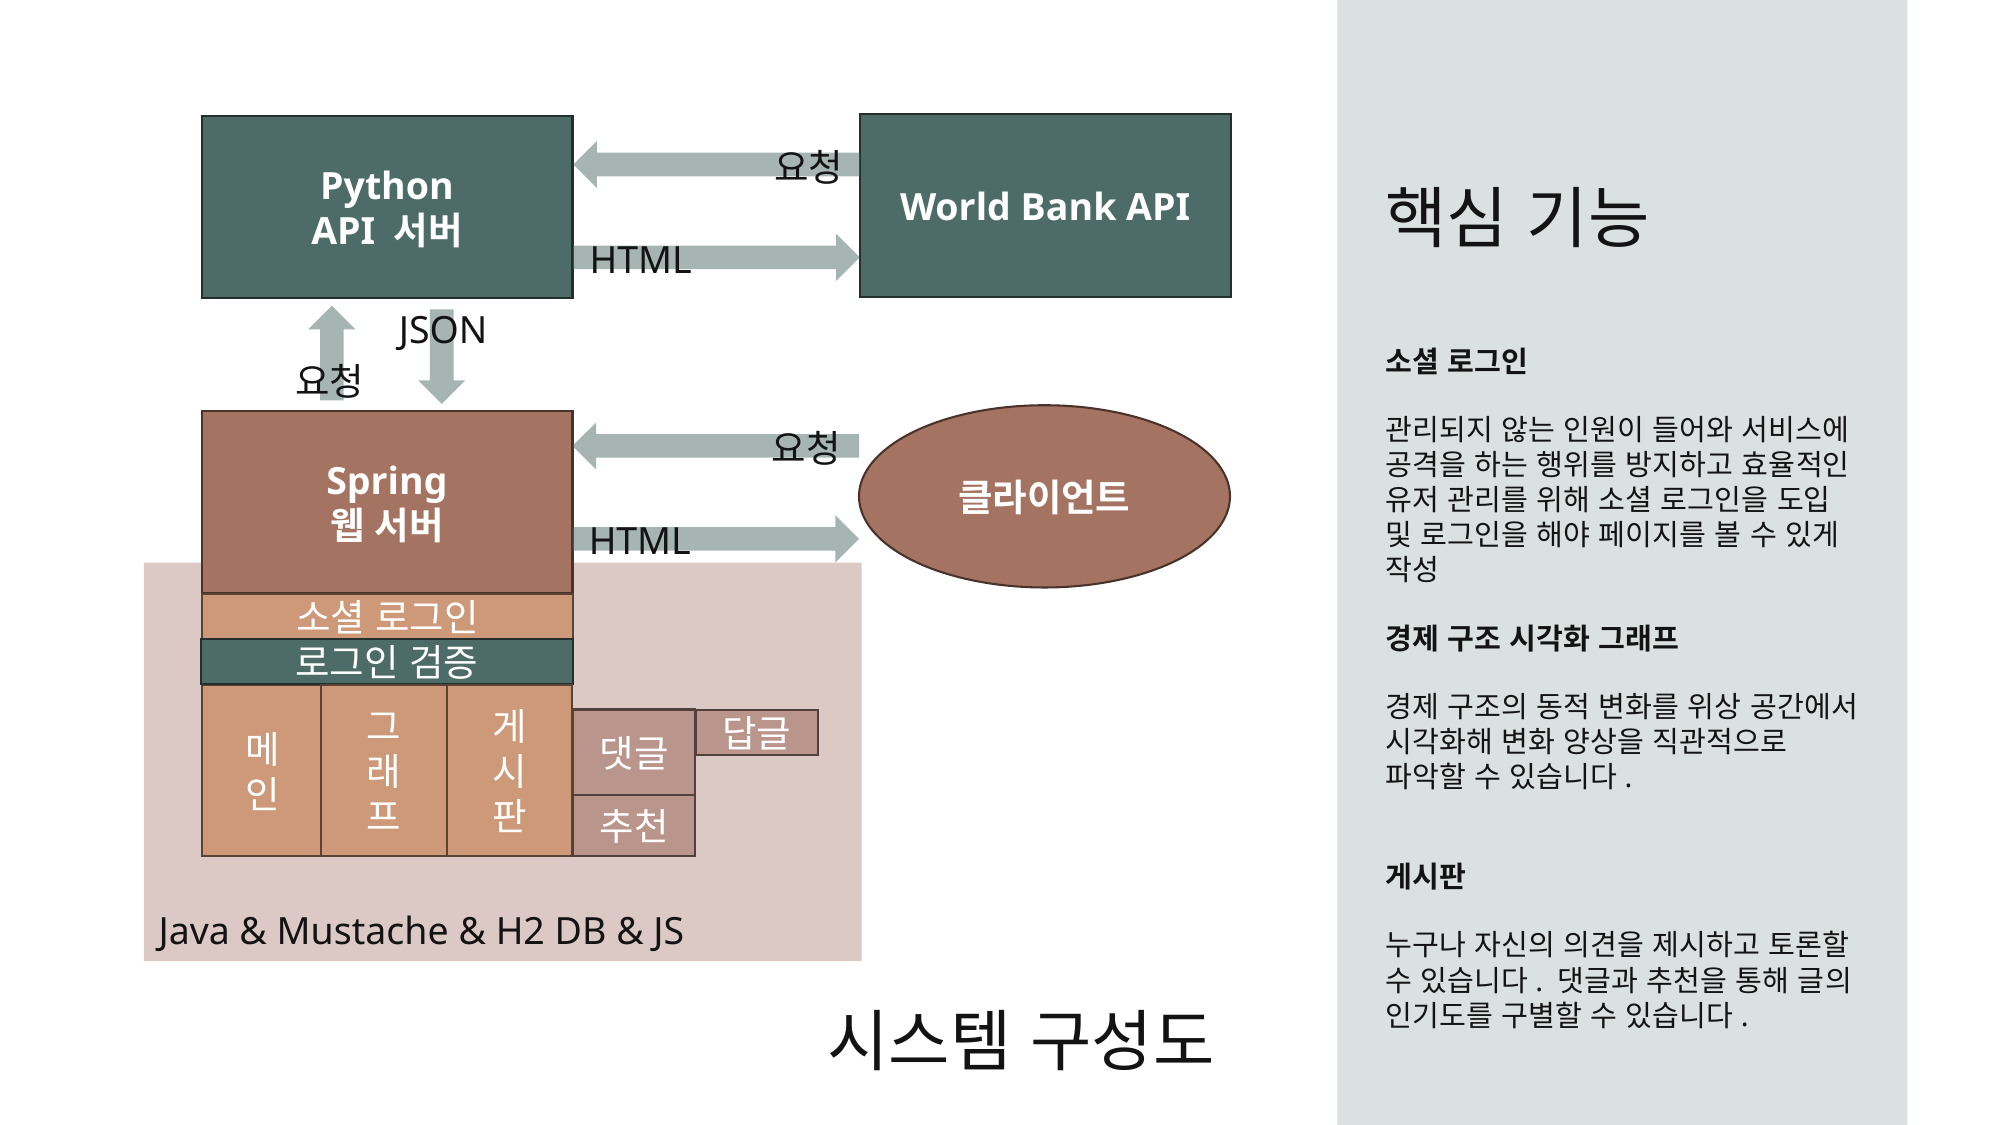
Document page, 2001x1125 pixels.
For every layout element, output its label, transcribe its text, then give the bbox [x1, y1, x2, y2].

text_box [573, 140, 759, 189]
text_box HTML [574, 509, 726, 570]
text_box 답글 [694, 709, 819, 756]
text_box [572, 422, 757, 470]
text_box 로그인 검증 [200, 638, 574, 685]
text_box 요청 [759, 136, 866, 197]
text_box 게 시 판 [446, 684, 573, 857]
text_box Java & Mustache & H2 DB & JS [143, 899, 726, 960]
text_box 소셜 로그인 [201, 593, 574, 638]
text_box 클라이언트 [857, 404, 1232, 589]
text_box [727, 233, 860, 281]
text_box Spring 웹 서버 [201, 410, 574, 593]
text_box 추천 [572, 794, 696, 857]
text_box [143, 562, 862, 962]
text_box 요청 [757, 417, 863, 478]
text_box [1337, 0, 1908, 1125]
text_box [308, 305, 356, 350]
text_box JSON [384, 298, 503, 359]
text_box [726, 515, 860, 563]
text_box HTML [574, 228, 727, 289]
text_box 메 인 [201, 685, 320, 857]
text_box 시스템 구성도 [812, 825, 1316, 1087]
text_box 핵심 기능 [1370, 36, 1874, 265]
text_box Python API 서버 [201, 115, 574, 299]
text_box World Bank API [859, 113, 1232, 298]
text_box 그 래 프 [320, 684, 446, 857]
text_box [418, 359, 466, 404]
text_box 소셜 로그인 관리되지 않는 인원이 들어와 서비스에 공격을 하는 행위를 방지하고 효율적인 유저 관리를 위해 소셜 로그인을 도입 및 로그인을 해야 페이지를 볼 수 있게 작성 경제 구조 시각화 그래프 경제 구조의 동적 변화를 위상 공간에서 시각화해 변화 양상을 직관적으로 파악할 수 있습니다. 게시판 누구나 자신의 의견을 제시하고 토론할 수 있습니다. 댓글과 추천을 통해 글의 인기도를 구별할 수 있습니다. [1370, 335, 1874, 1088]
text_box 요청 [280, 350, 380, 411]
text_box 댓글 [573, 708, 696, 794]
